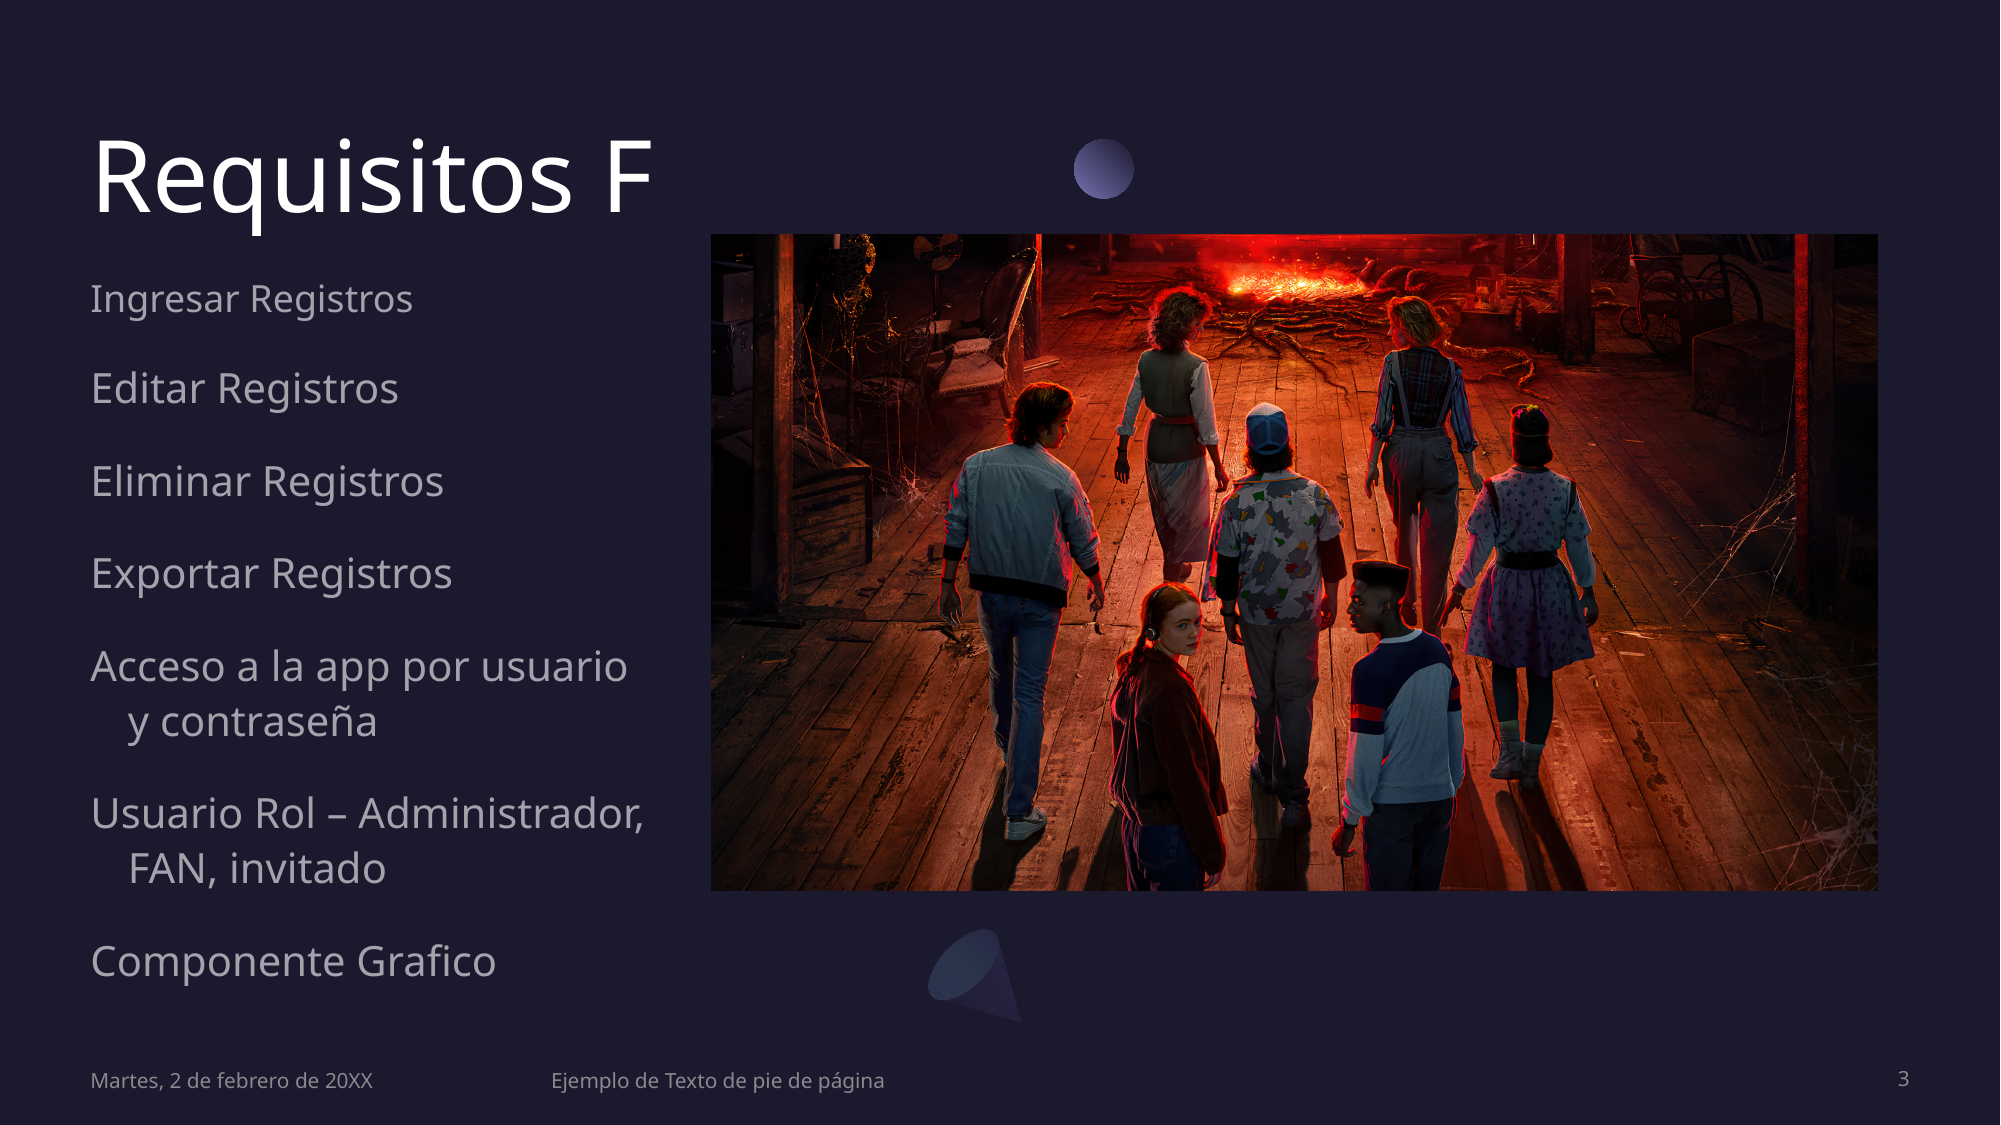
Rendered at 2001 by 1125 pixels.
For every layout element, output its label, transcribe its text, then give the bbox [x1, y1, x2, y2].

footer Ejemplo de Texto de pie de página [551, 1067, 1598, 1093]
slide_number 3 [1632, 1067, 1910, 1093]
title Requisitos F [90, 90, 676, 235]
list Ingresar Registros Editar Registros Eliminar Registros Exportar Registros Acceso a la app por usuario y contraseña Usuario Rol – Administrador, FAN, invitado Componente Grafico [90, 270, 653, 977]
slide_number Martes, 2 de febrero de 20XX [90, 1067, 522, 1093]
picture [711, 234, 1878, 891]
